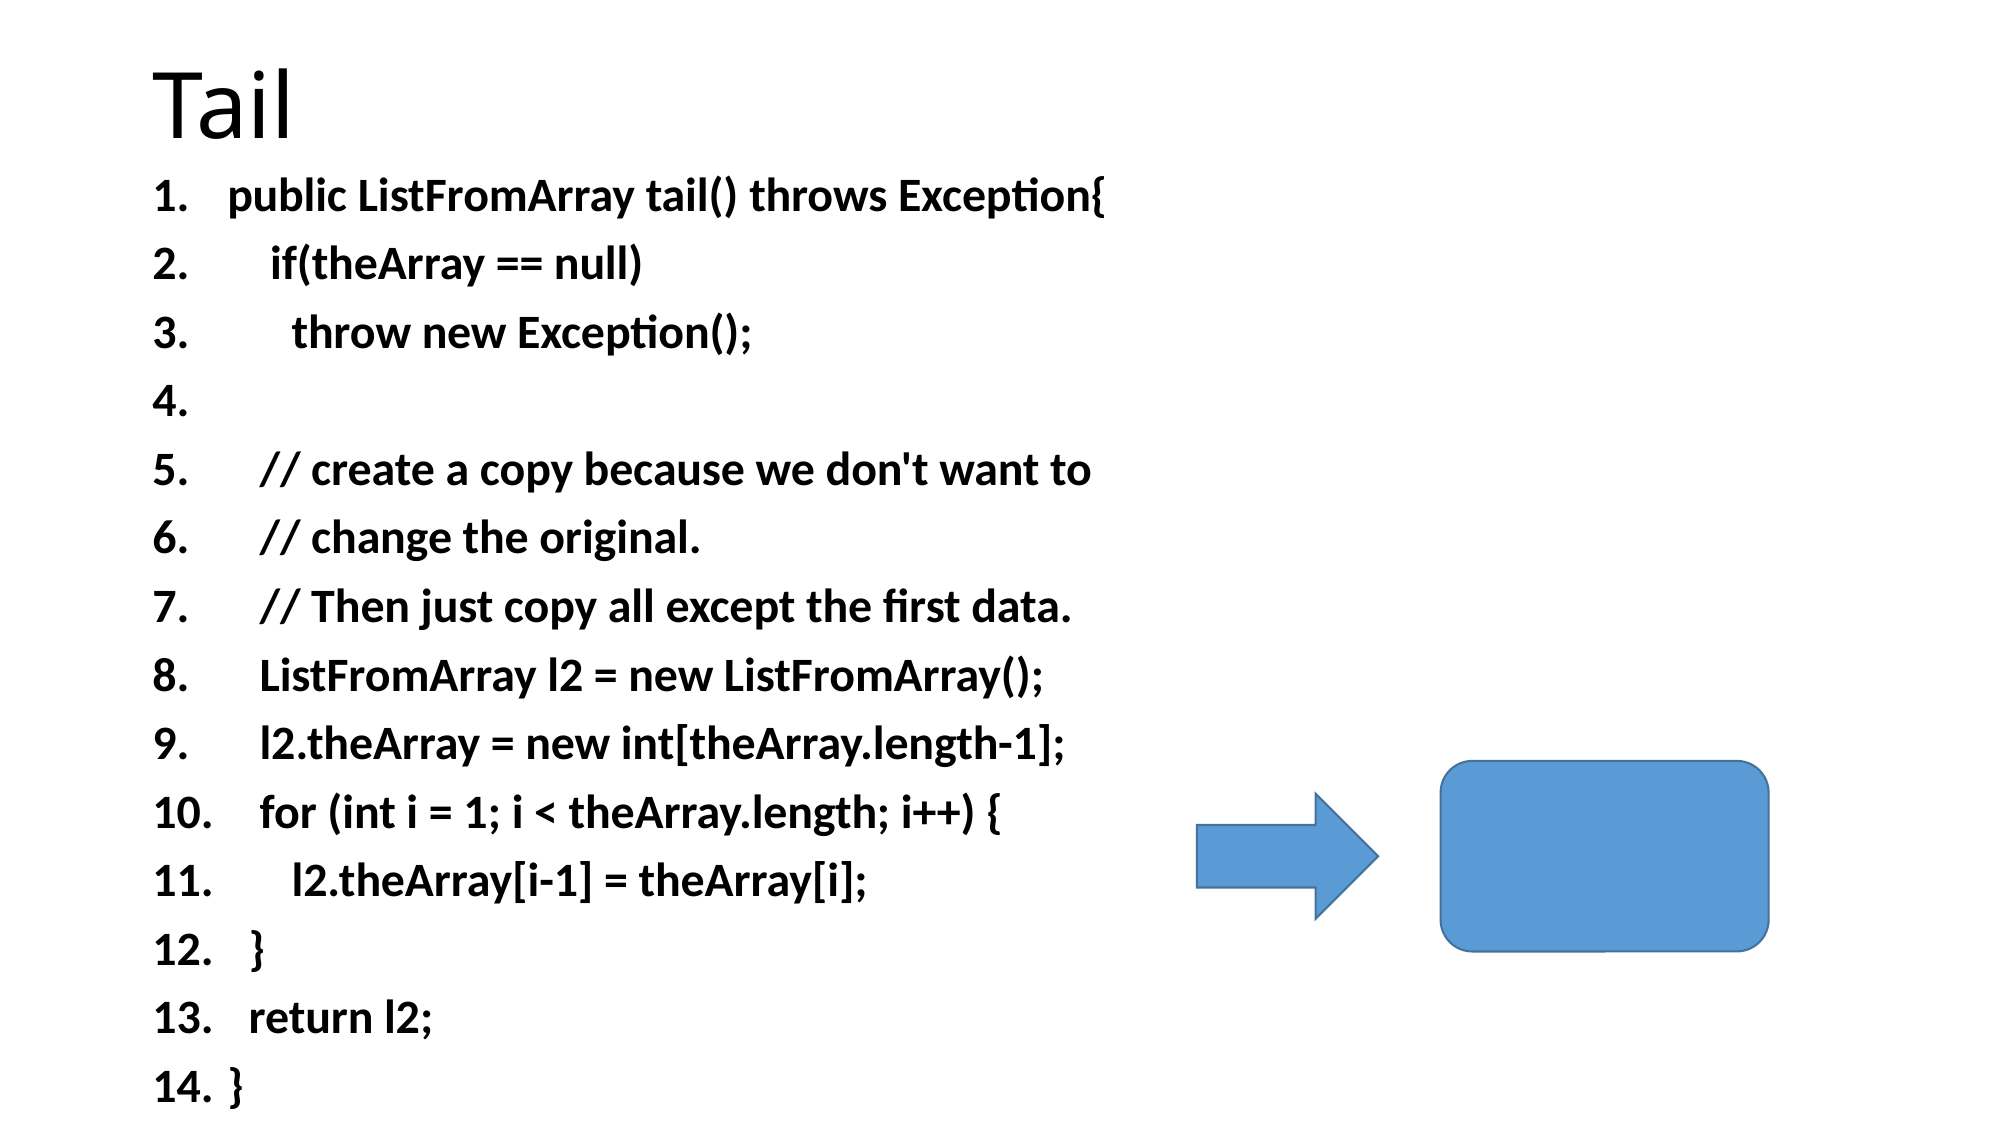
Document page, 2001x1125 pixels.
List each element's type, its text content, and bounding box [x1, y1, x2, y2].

text_box [1195, 791, 1380, 922]
list public ListFromArray tail() throws Exception{ if(theArray == null) throw new Exception(); // create a copy because we don't want to // change the original. // Then just copy all except the first data. ListFromArray l2 = new ListFromArray(); l2.theArray = new int[theArray.length-1]; for (int i = 1; i < theArray.length; i++) { l2.theArray[i-1] = theArray[i]; } return l2; } [137, 162, 1888, 1125]
title Tail [137, 0, 1863, 162]
